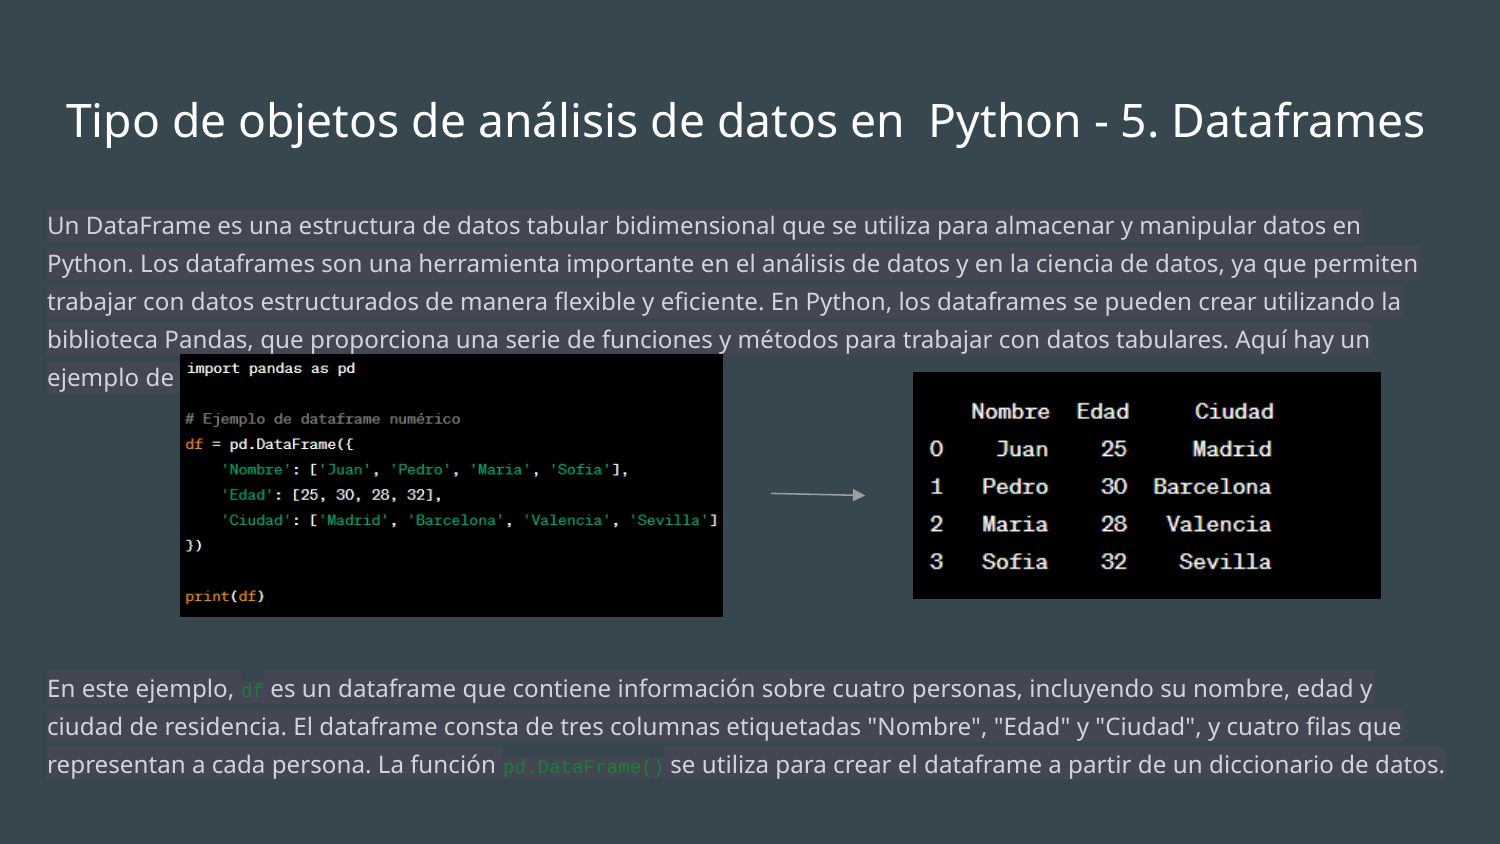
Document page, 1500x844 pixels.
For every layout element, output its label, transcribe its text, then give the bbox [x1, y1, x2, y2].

picture [180, 353, 724, 617]
list Un DataFrame es una estructura de datos tabular bidimensional que se utiliza para almacenar y manipular datos en Python. Los dataframes son una herramienta importante en el análisis de datos y en la ciencia de datos, ya que permiten trabajar con datos estructurados de manera flexible y eficiente. En Python, los dataframes se pueden crear utilizando la biblioteca Pandas, que proporciona una serie de funciones y métodos para trabajar con datos tabulares. Aquí hay un ejemplo de un dataframe en Python: En este ejemplo, df es un dataframe que contiene información sobre cuatro personas, incluyendo su nombre, edad y ciudad de residencia. El dataframe consta de tres columnas etiquetadas "Nombre", "Edad" y "Ciudad", y cuatro filas que representan a cada persona. La función pd.DataFrame() se utiliza para crear el dataframe a partir de un diccionario de datos. [32, 189, 1467, 806]
picture [913, 371, 1381, 599]
title Tipo de objetos de análisis de datos en Python - 5. Dataframes [51, 72, 1449, 167]
